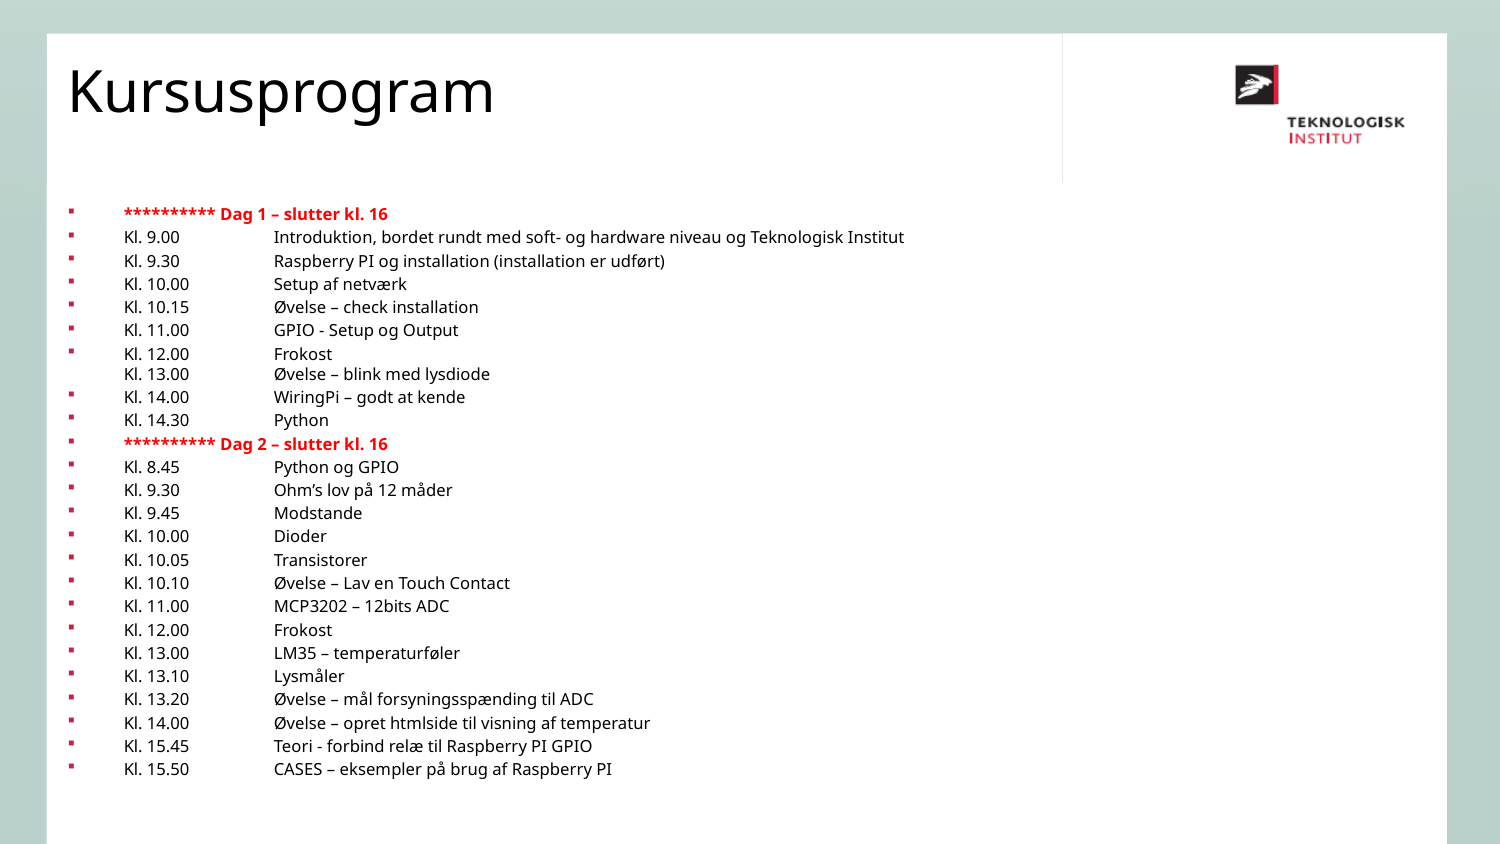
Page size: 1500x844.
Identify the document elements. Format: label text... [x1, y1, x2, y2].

list ********** Dag 1 – slutter kl. 16 Kl. 9.00 Introduktion, bordet rundt med soft- og hardware niveau og Teknologisk Institut Kl. 9.30 Raspberry PI og installation (installation er udført) Kl. 10.00 Setup af netværk Kl. 10.15 Øvelse – check installation Kl. 11.00 GPIO - Setup og Output Kl. 12.00 Frokost Kl. 13.00 Øvelse – blink med lysdiode Kl. 14.00 WiringPi – godt at kende Kl. 14.30 Python ********** Dag 2 – slutter kl. 16 Kl. 8.45 Python og GPIO Kl. 9.30 Ohm’s lov på 12 måder Kl. 9.45 Modstande Kl. 10.00 Dioder Kl. 10.05 Transistorer Kl. 10.10 Øvelse – Lav en Touch Contact Kl. 11.00 MCP3202 – 12bits ADC Kl. 12.00 Frokost Kl. 13.00 LM35 – temperaturføler Kl. 13.10 Lysmåler Kl. 13.20 Øvelse – mål forsyningsspænding til ADC Kl. 14.00 Øvelse – opret htmlside til visning af temperatur Kl. 15.45 Teori - forbind relæ til Raspberry PI GPIO Kl. 15.50 CASES – eksempler på brug af Raspberry PI [46, 183, 1447, 844]
picture [0, 0, 1500, 844]
list Kursusprogram [46, 33, 1063, 185]
